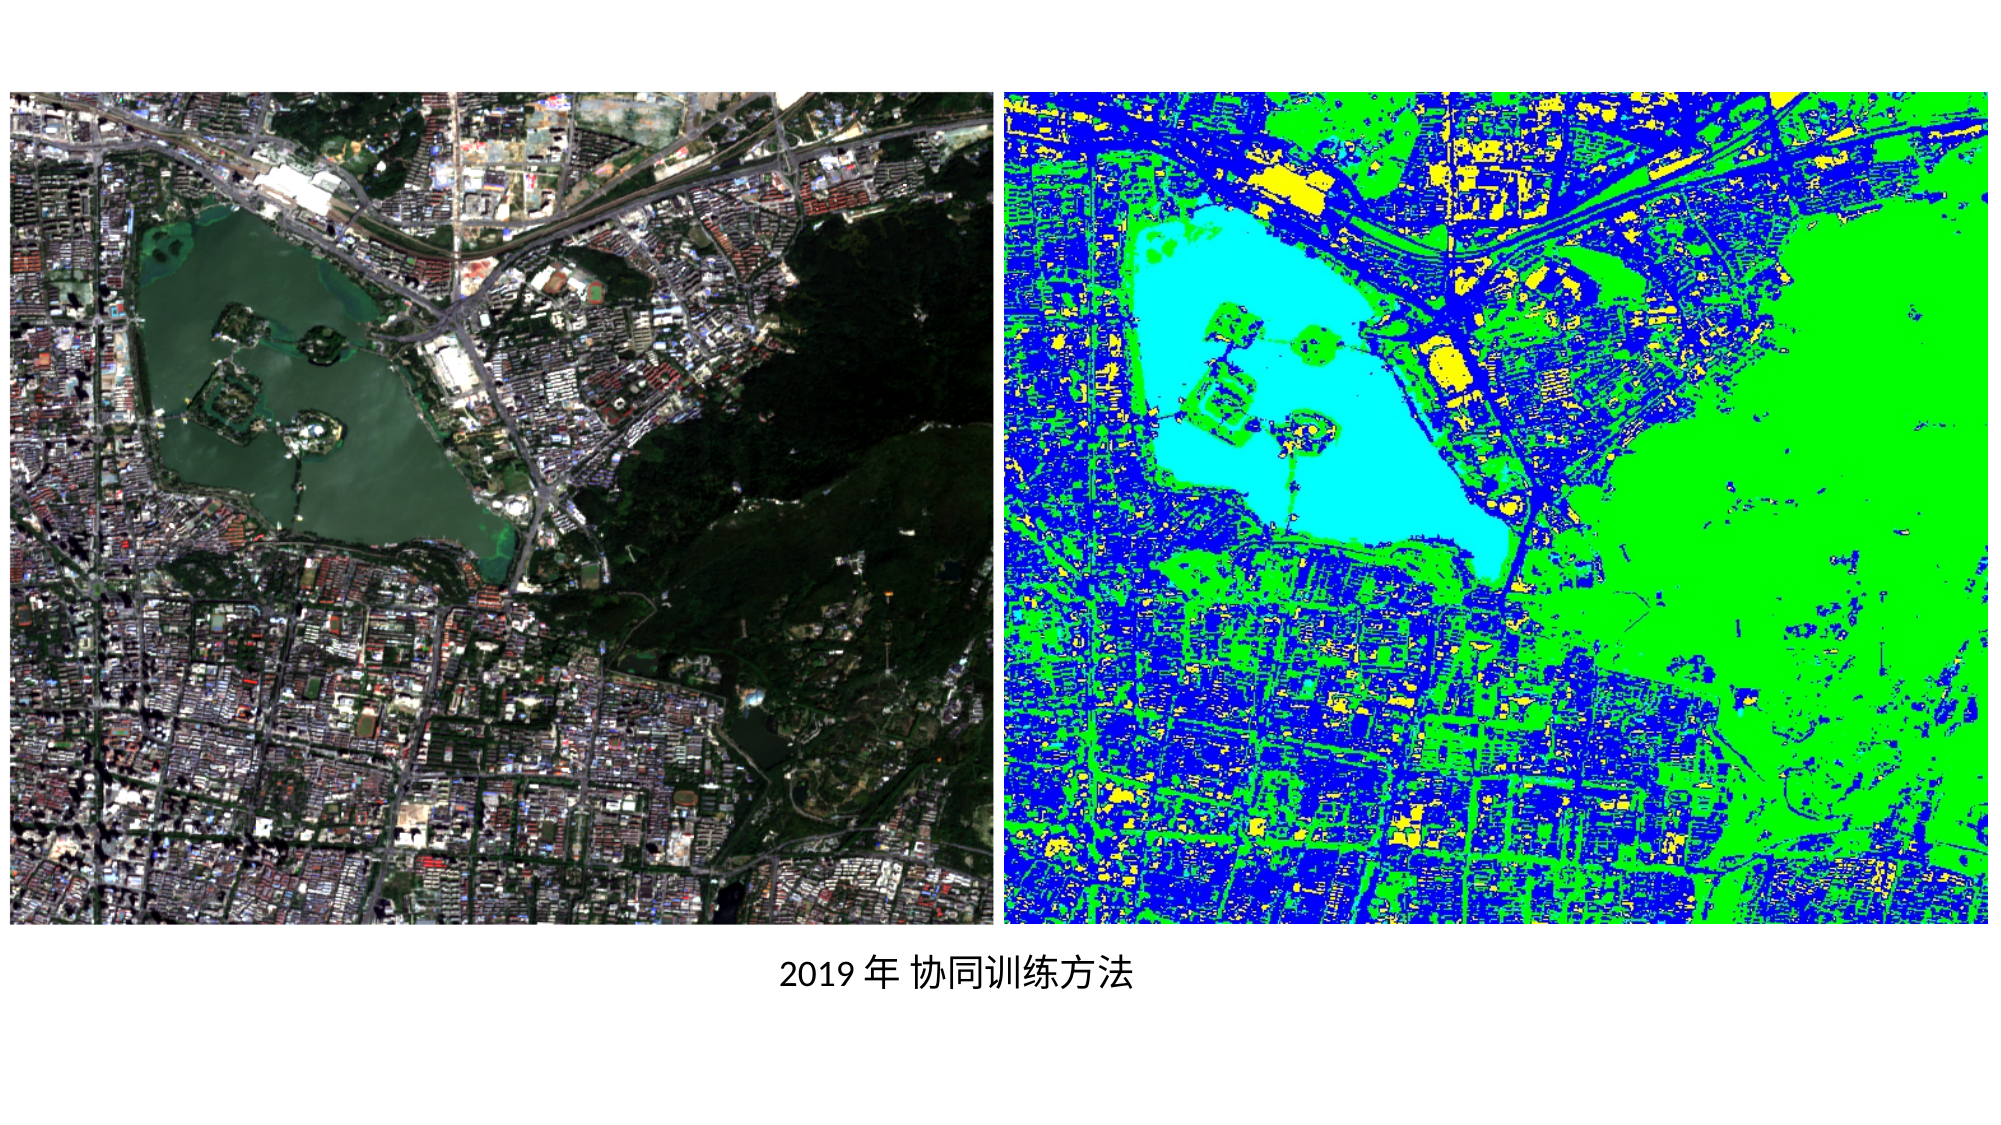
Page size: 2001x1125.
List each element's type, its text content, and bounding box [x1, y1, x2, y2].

picture [0, 82, 1988, 935]
text_box 2019年 协同训练方法 [764, 941, 1484, 1002]
